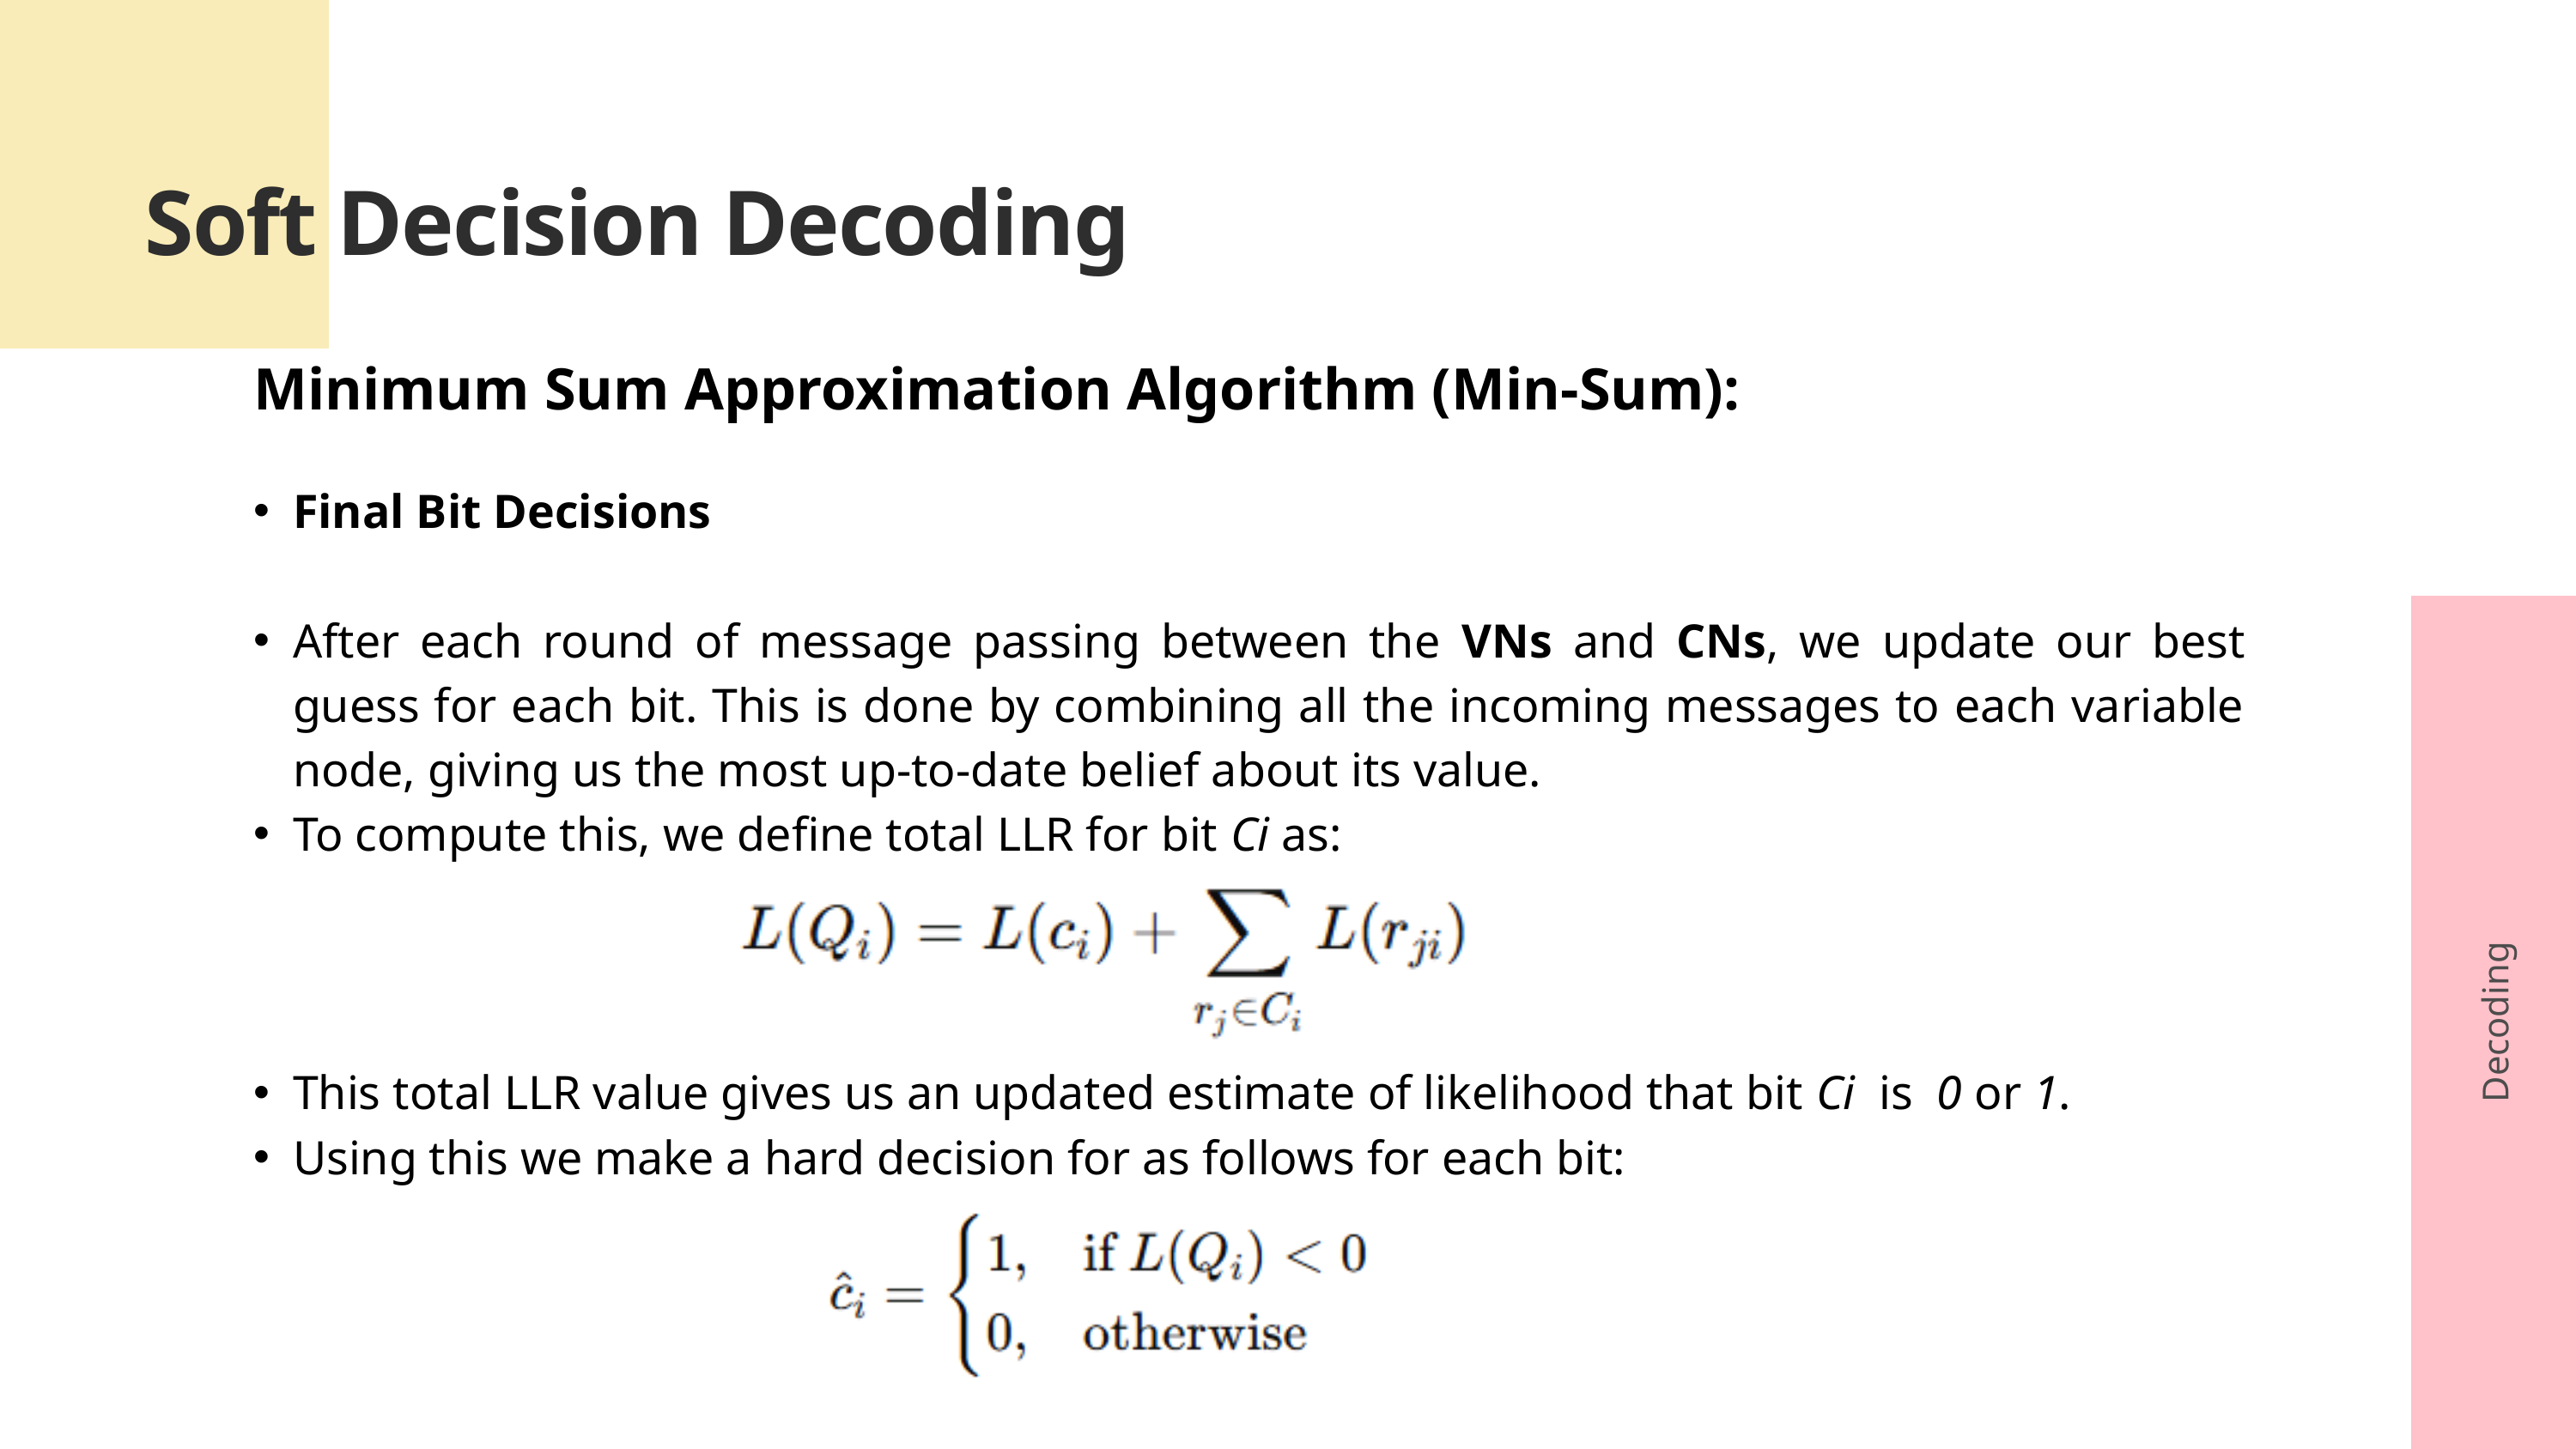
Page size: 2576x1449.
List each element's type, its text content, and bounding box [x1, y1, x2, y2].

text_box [2410, 595, 2576, 1449]
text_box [0, 0, 330, 349]
text_box Soft Decision Decoding [333, 148, 1230, 274]
text_box Final Bit Decisions After each round of message passing between the VNs and CNs, we update our best guess for each bit. This is done by combining all the incoming messages to each variable node, giving us the most up-to-date belief about its value. To compute this, we define total LLR for bit Ci as: This total LLR value gives us an updated estimate of likelihood that bit Ci is 0 or 1. Using this we make a hard decision for as follows for each bit: [214, 408, 2246, 1378]
text_box [784, 1197, 1438, 1411]
text_box Minimum Sum Approximation Algorithm (Min-Sum): [164, 341, 2057, 421]
text_box [708, 867, 1514, 1060]
